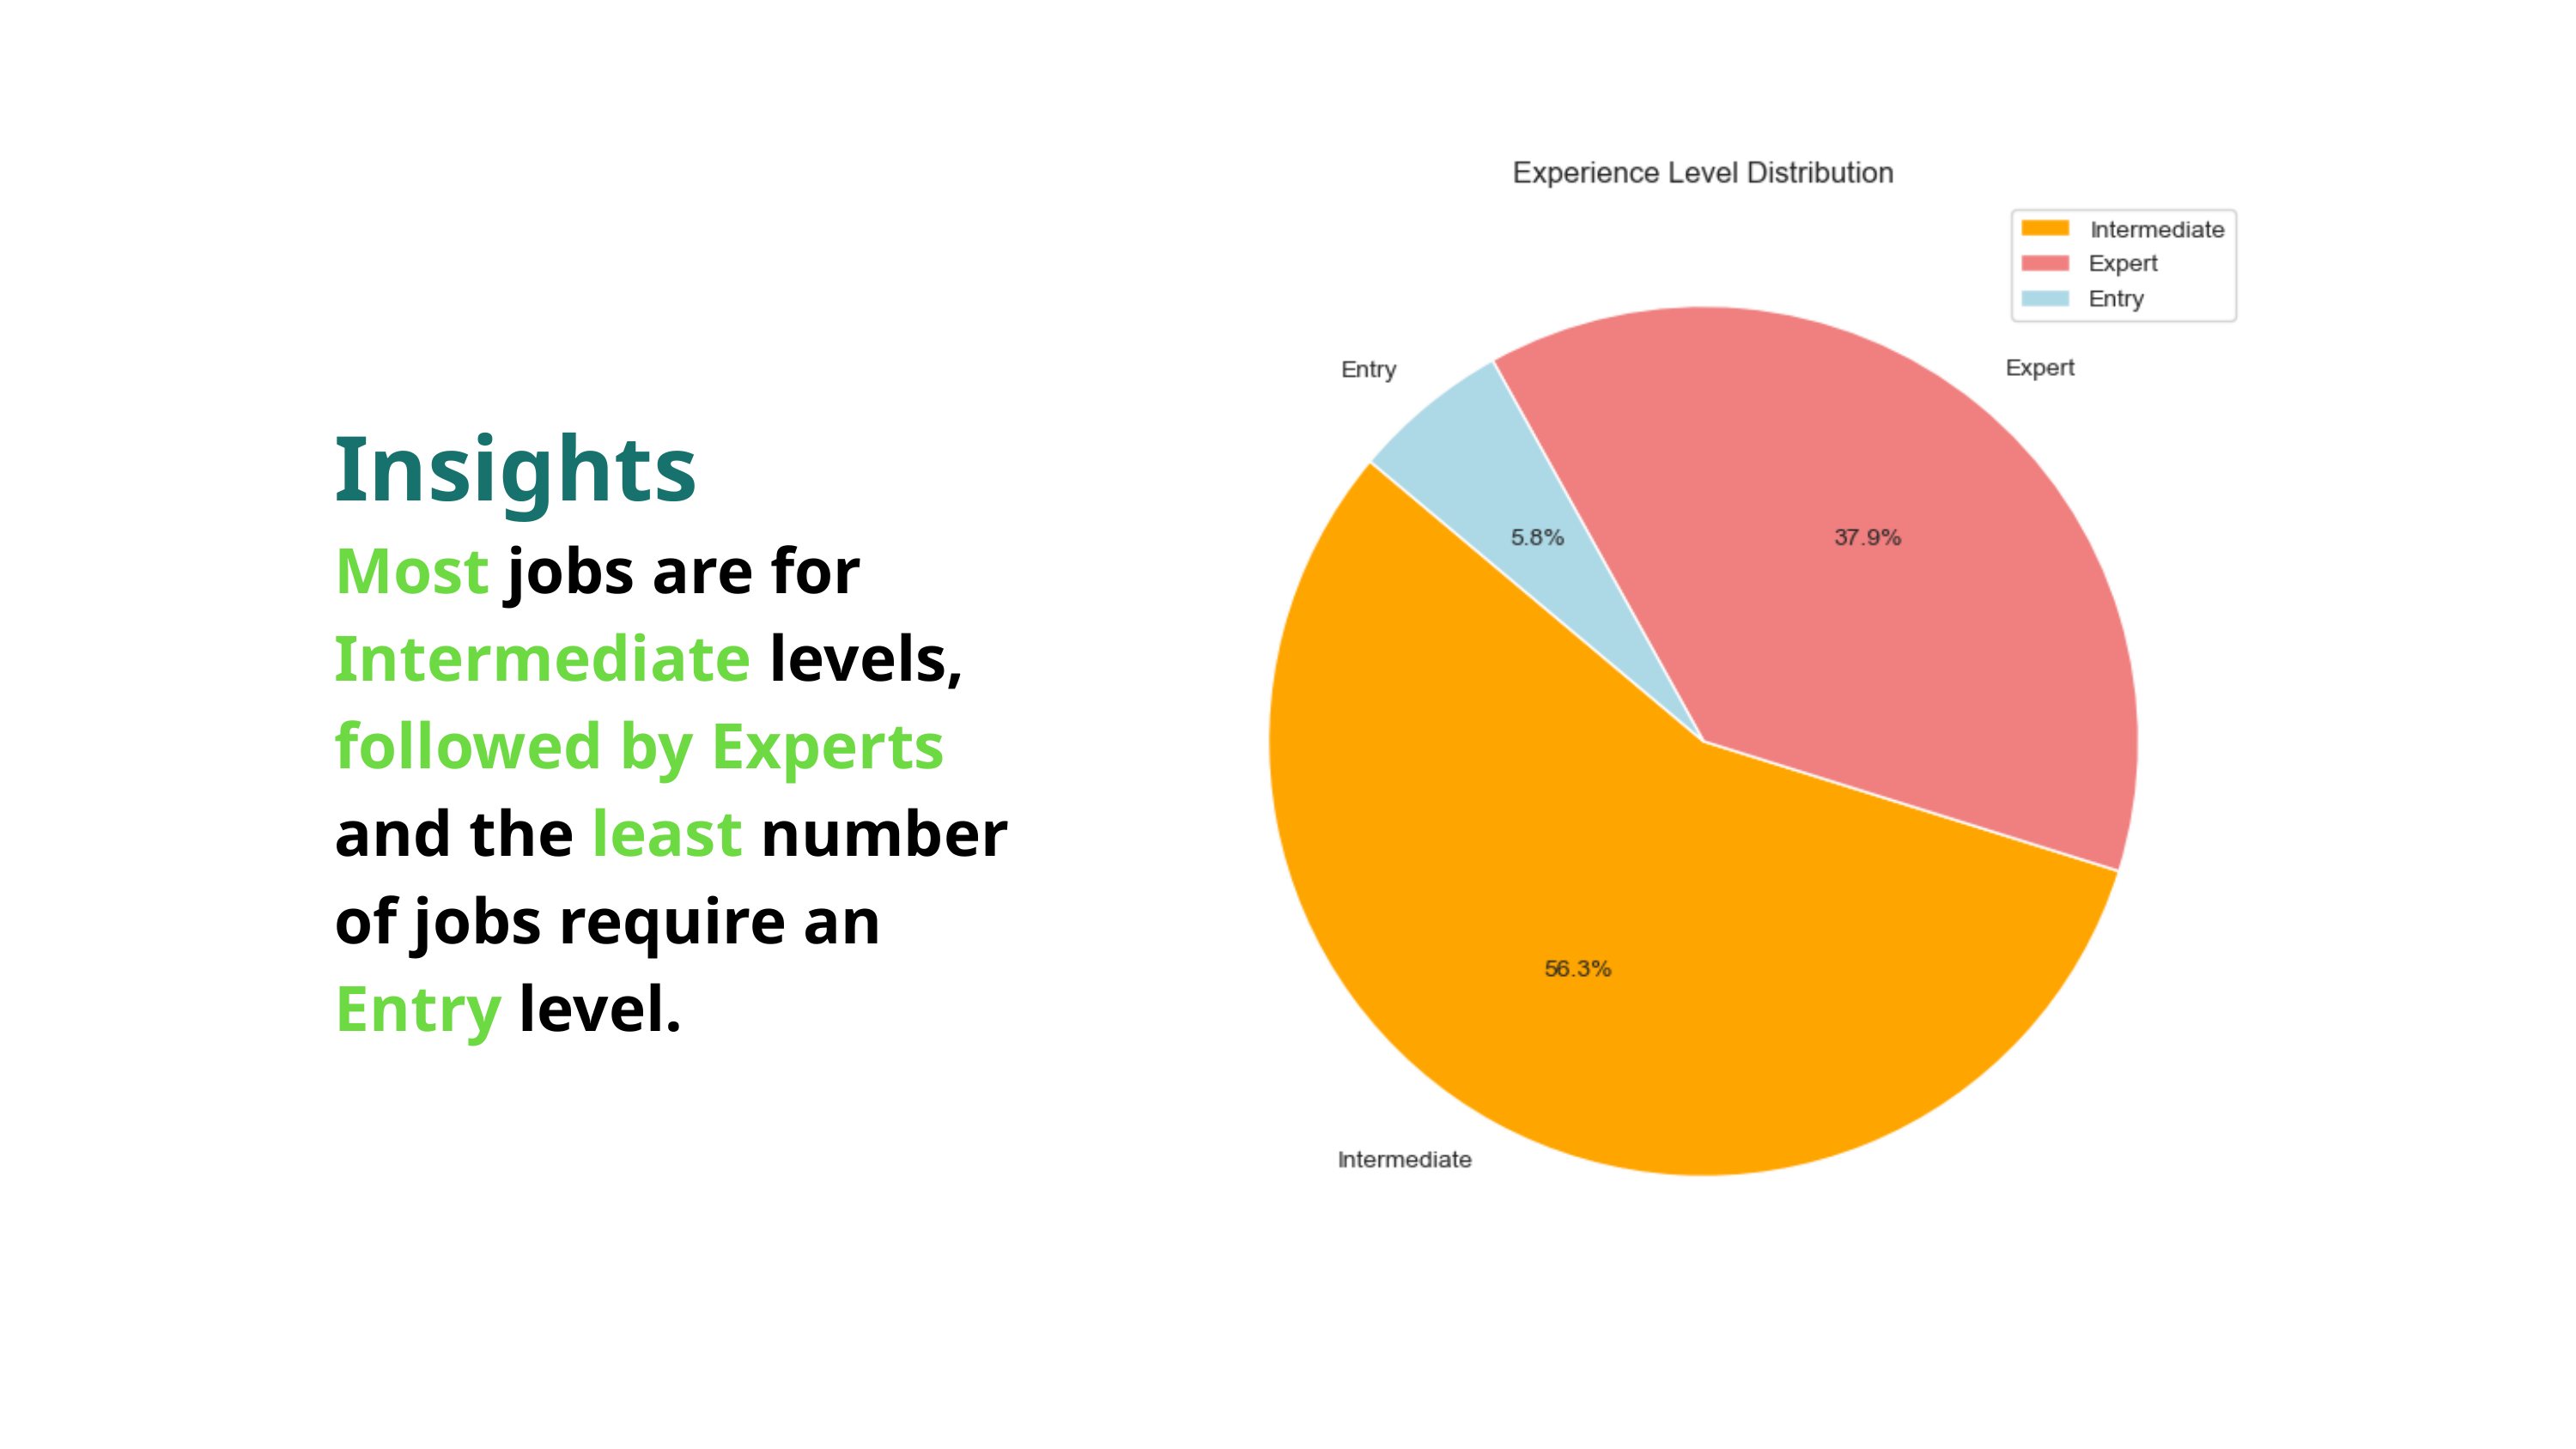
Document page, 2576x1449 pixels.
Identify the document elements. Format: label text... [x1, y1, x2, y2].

text_box Insights Most jobs are for Intermediate levels, followed by Experts and the least number of jobs require an Entry level. [334, 393, 1046, 1045]
text_box [1142, 144, 2266, 1304]
